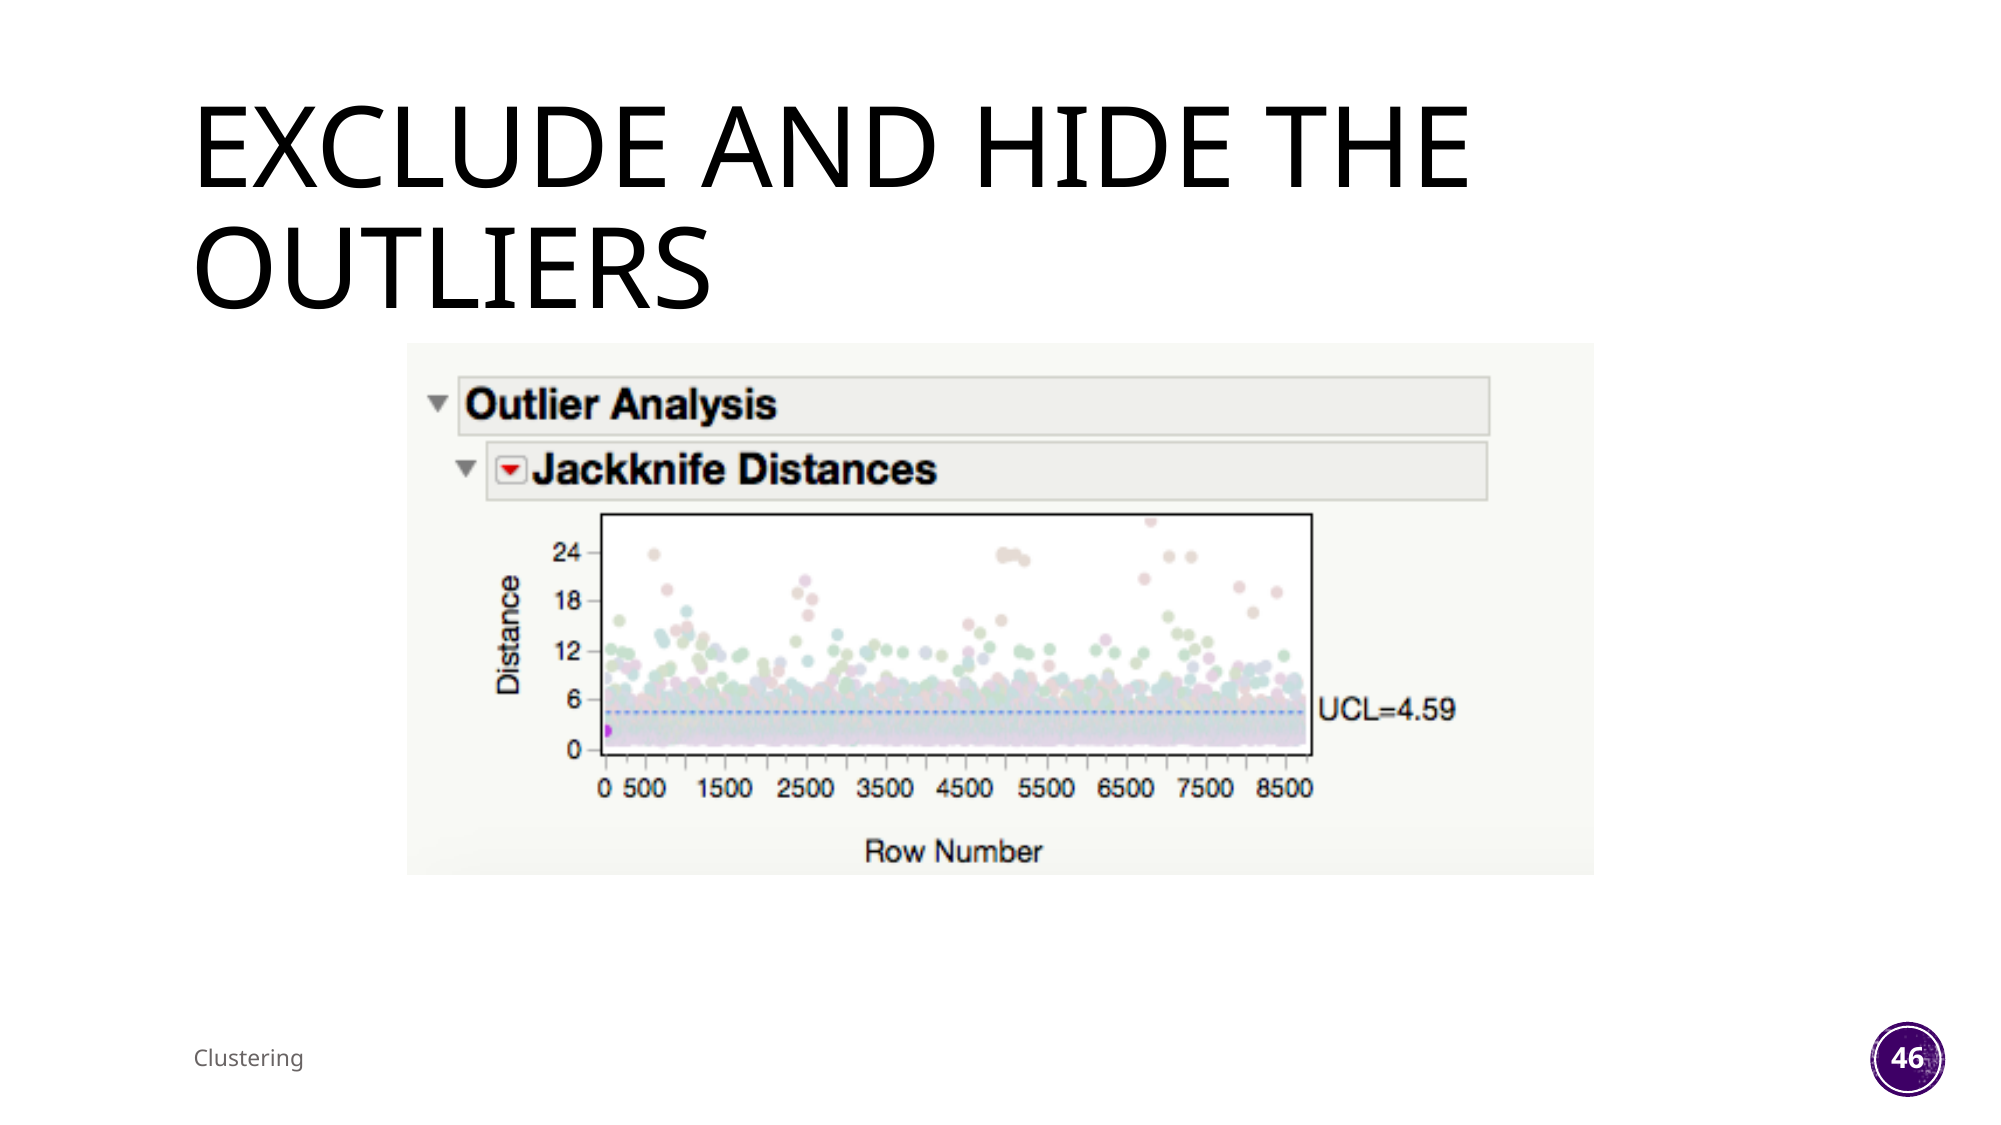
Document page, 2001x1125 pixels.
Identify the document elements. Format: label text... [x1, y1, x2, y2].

slide_number 46 [1855, 1028, 1961, 1089]
footer Clustering [178, 1028, 1217, 1089]
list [408, 343, 1593, 875]
title Exclude and Hide the Outliers [175, 79, 1826, 344]
